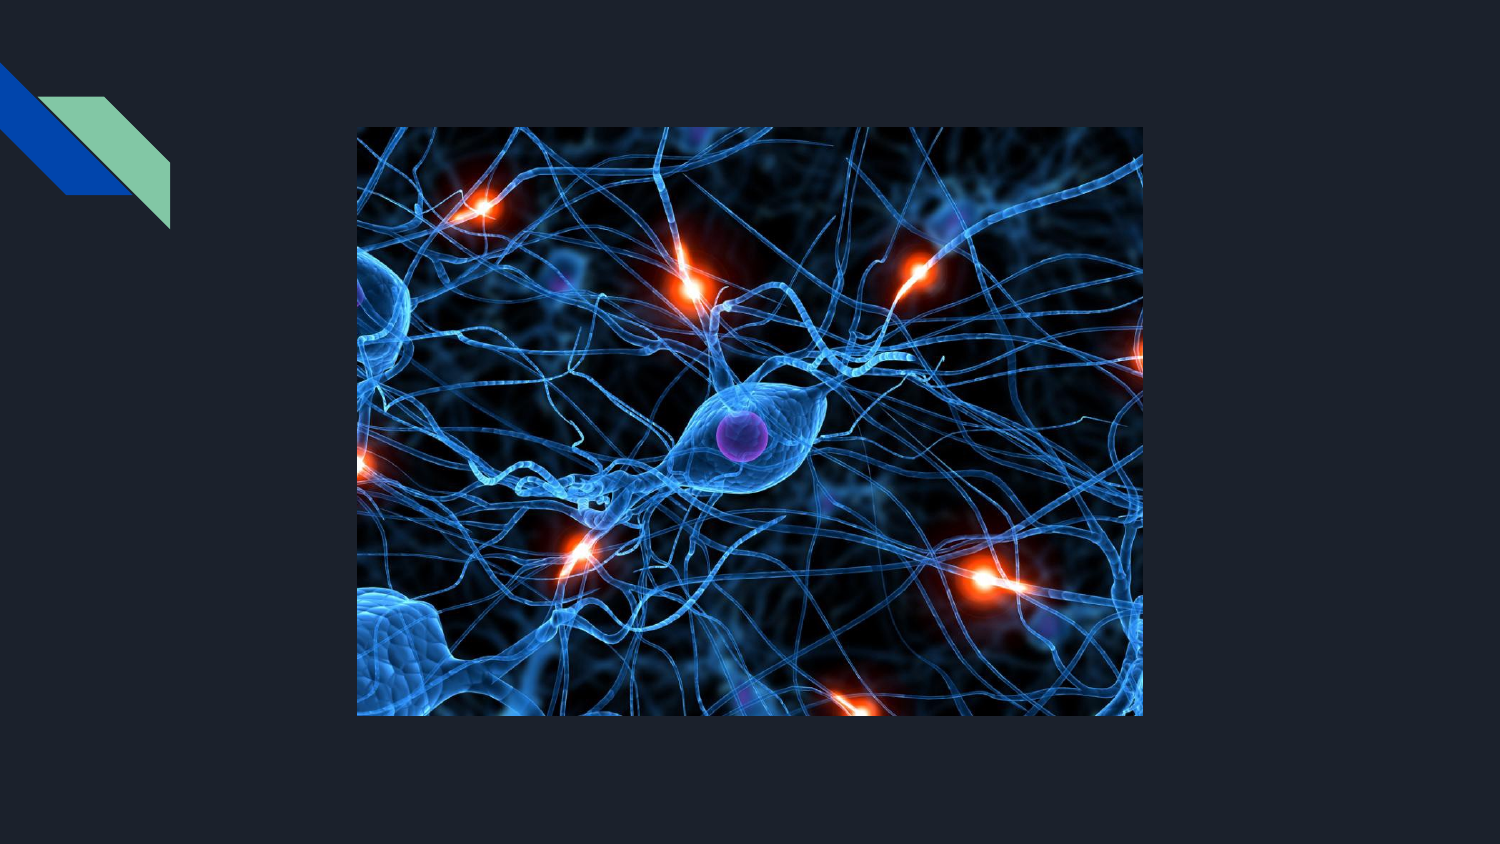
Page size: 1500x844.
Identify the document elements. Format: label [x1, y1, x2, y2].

picture [357, 127, 1143, 716]
